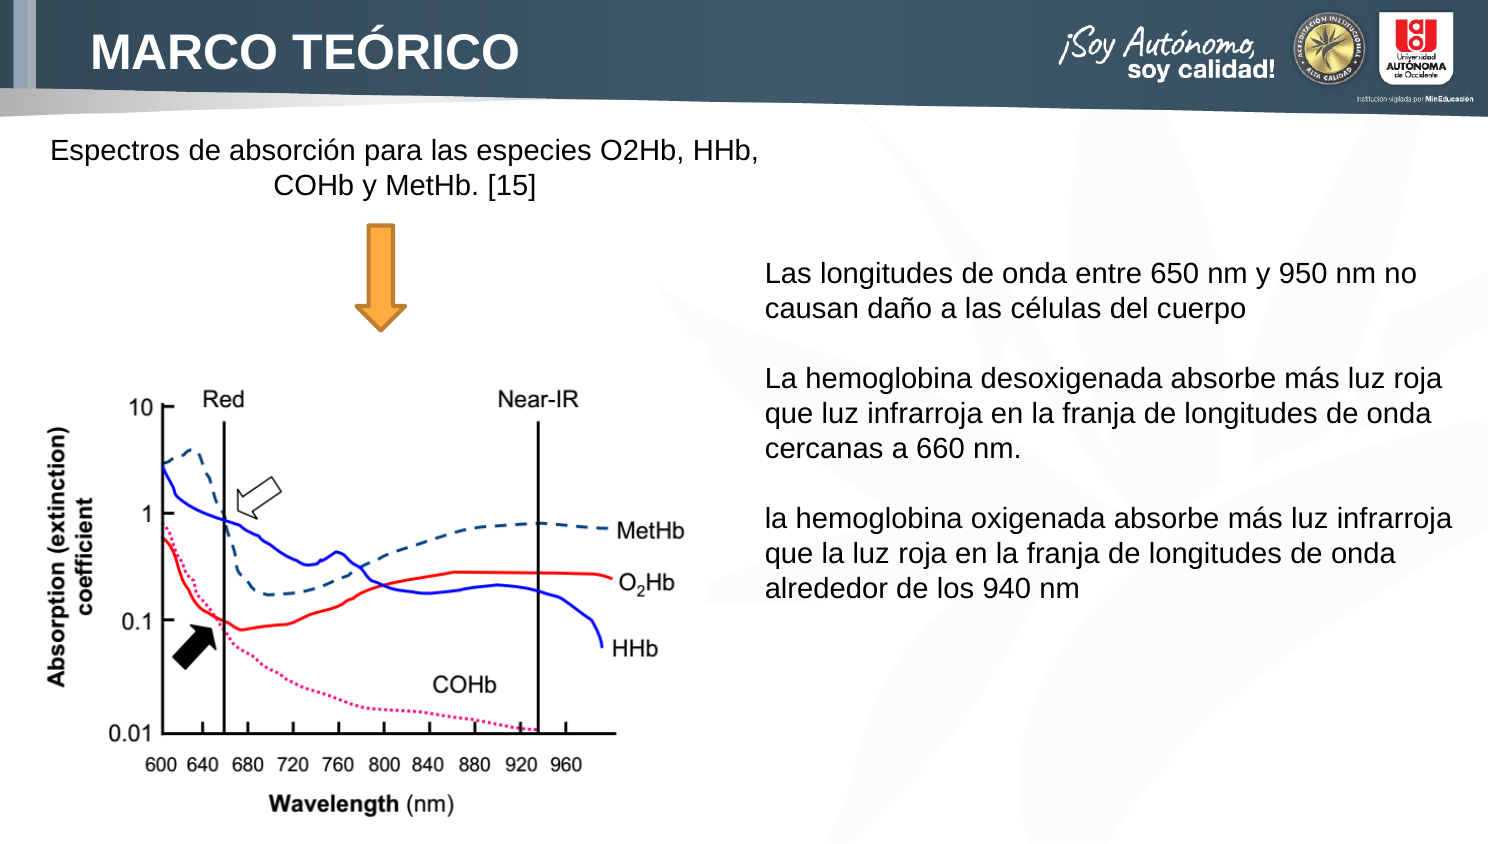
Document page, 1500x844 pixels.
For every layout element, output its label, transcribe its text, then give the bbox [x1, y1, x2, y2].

text_box Espectros de absorción para las especies O2Hb, HHb, COHb y MetHb. [15] [30, 124, 781, 216]
picture [0, 0, 1488, 844]
text_box [354, 223, 408, 333]
title MARCO TEÓRICO [75, 33, 1425, 175]
text_box Las longitudes de onda entre 650 nm y 950 nm no causan daño a las células del cuerpo La hemoglobina desoxigenada absorbe más luz roja que luz infrarroja en la franja de longitudes de onda cercanas a 660 nm. la hemoglobina oxigenada absorbe más luz infrarroja que la luz roja en la franja de longitudes de onda alrededor de los 940 nm [749, 247, 1500, 629]
